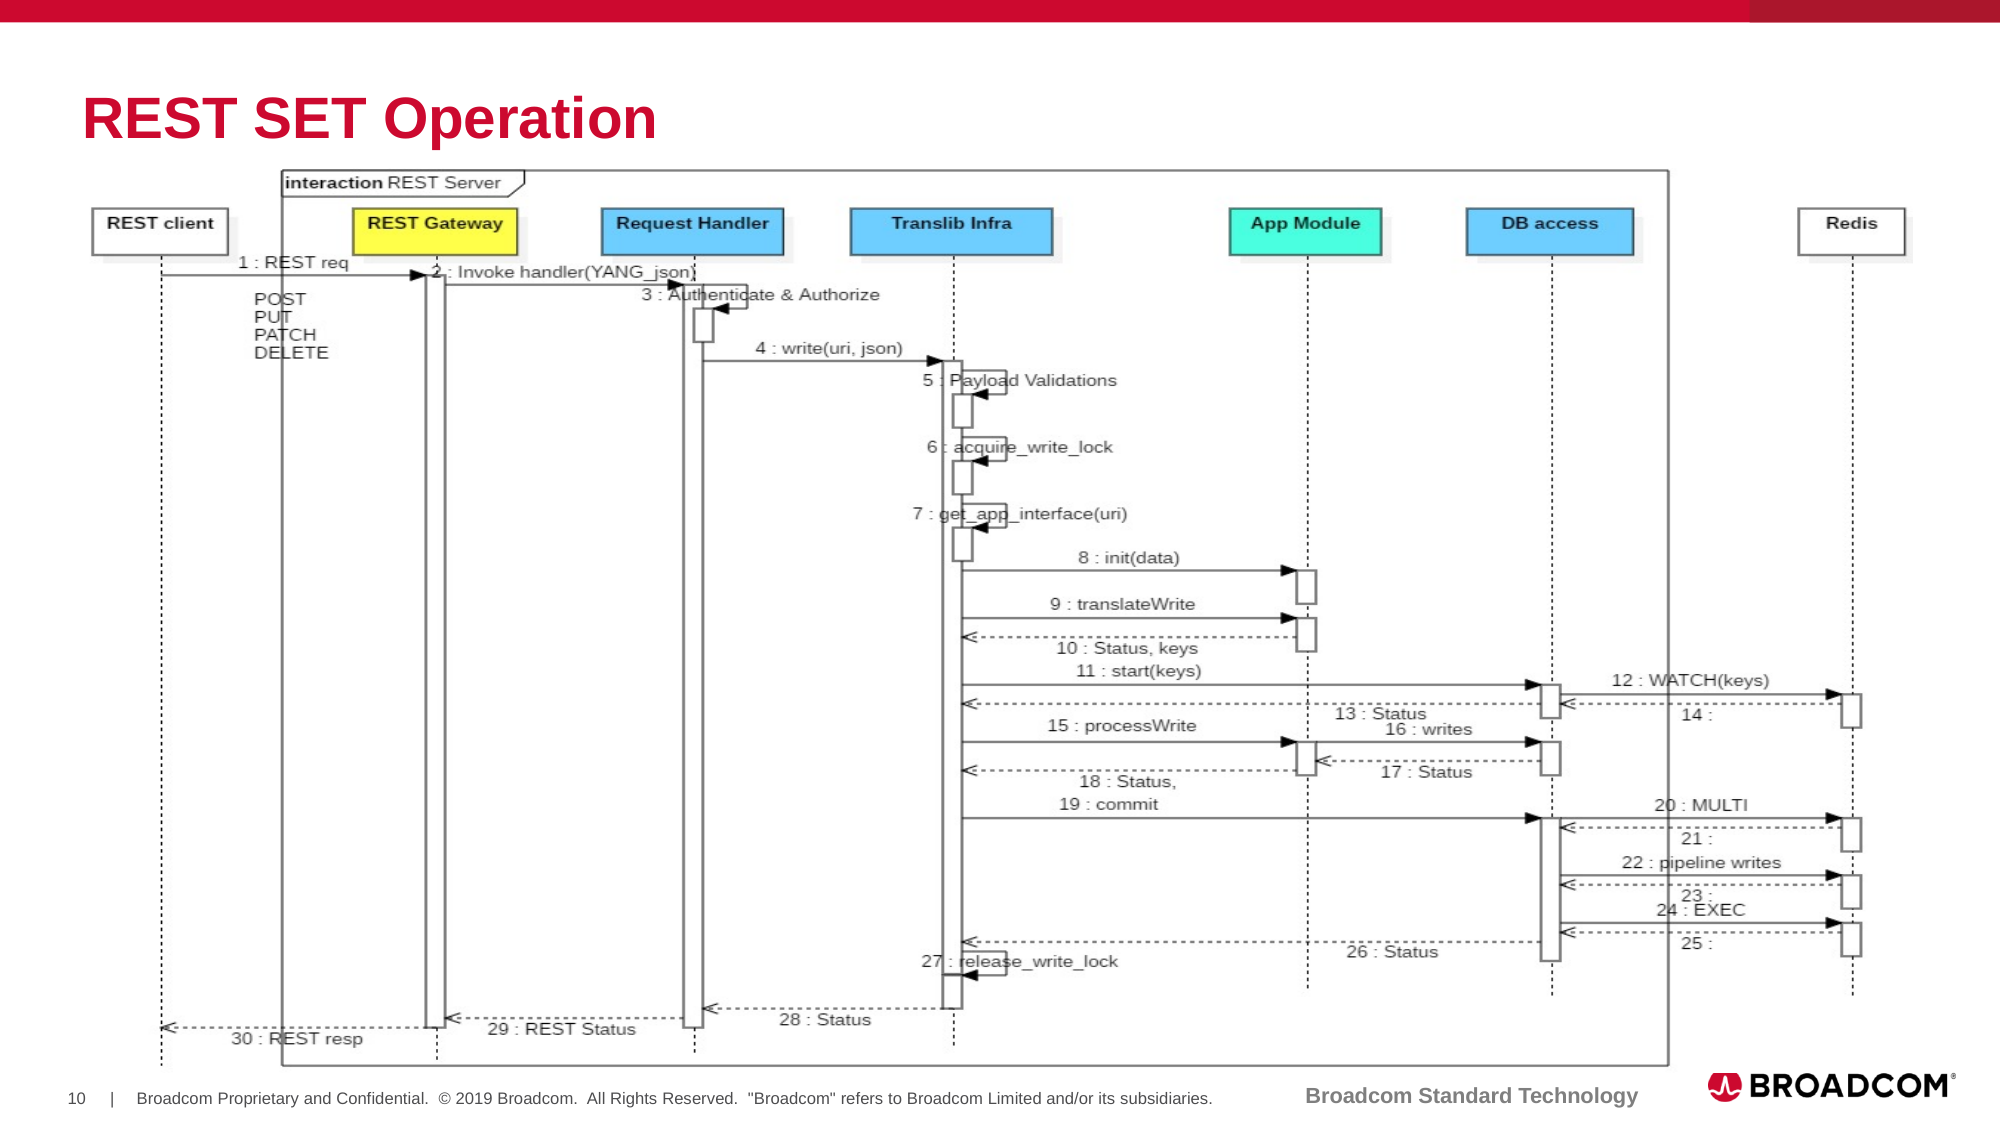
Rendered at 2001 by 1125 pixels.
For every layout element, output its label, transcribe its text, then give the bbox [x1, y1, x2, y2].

picture [87, 166, 1956, 1102]
title REST SET Operation [67, 90, 1933, 151]
